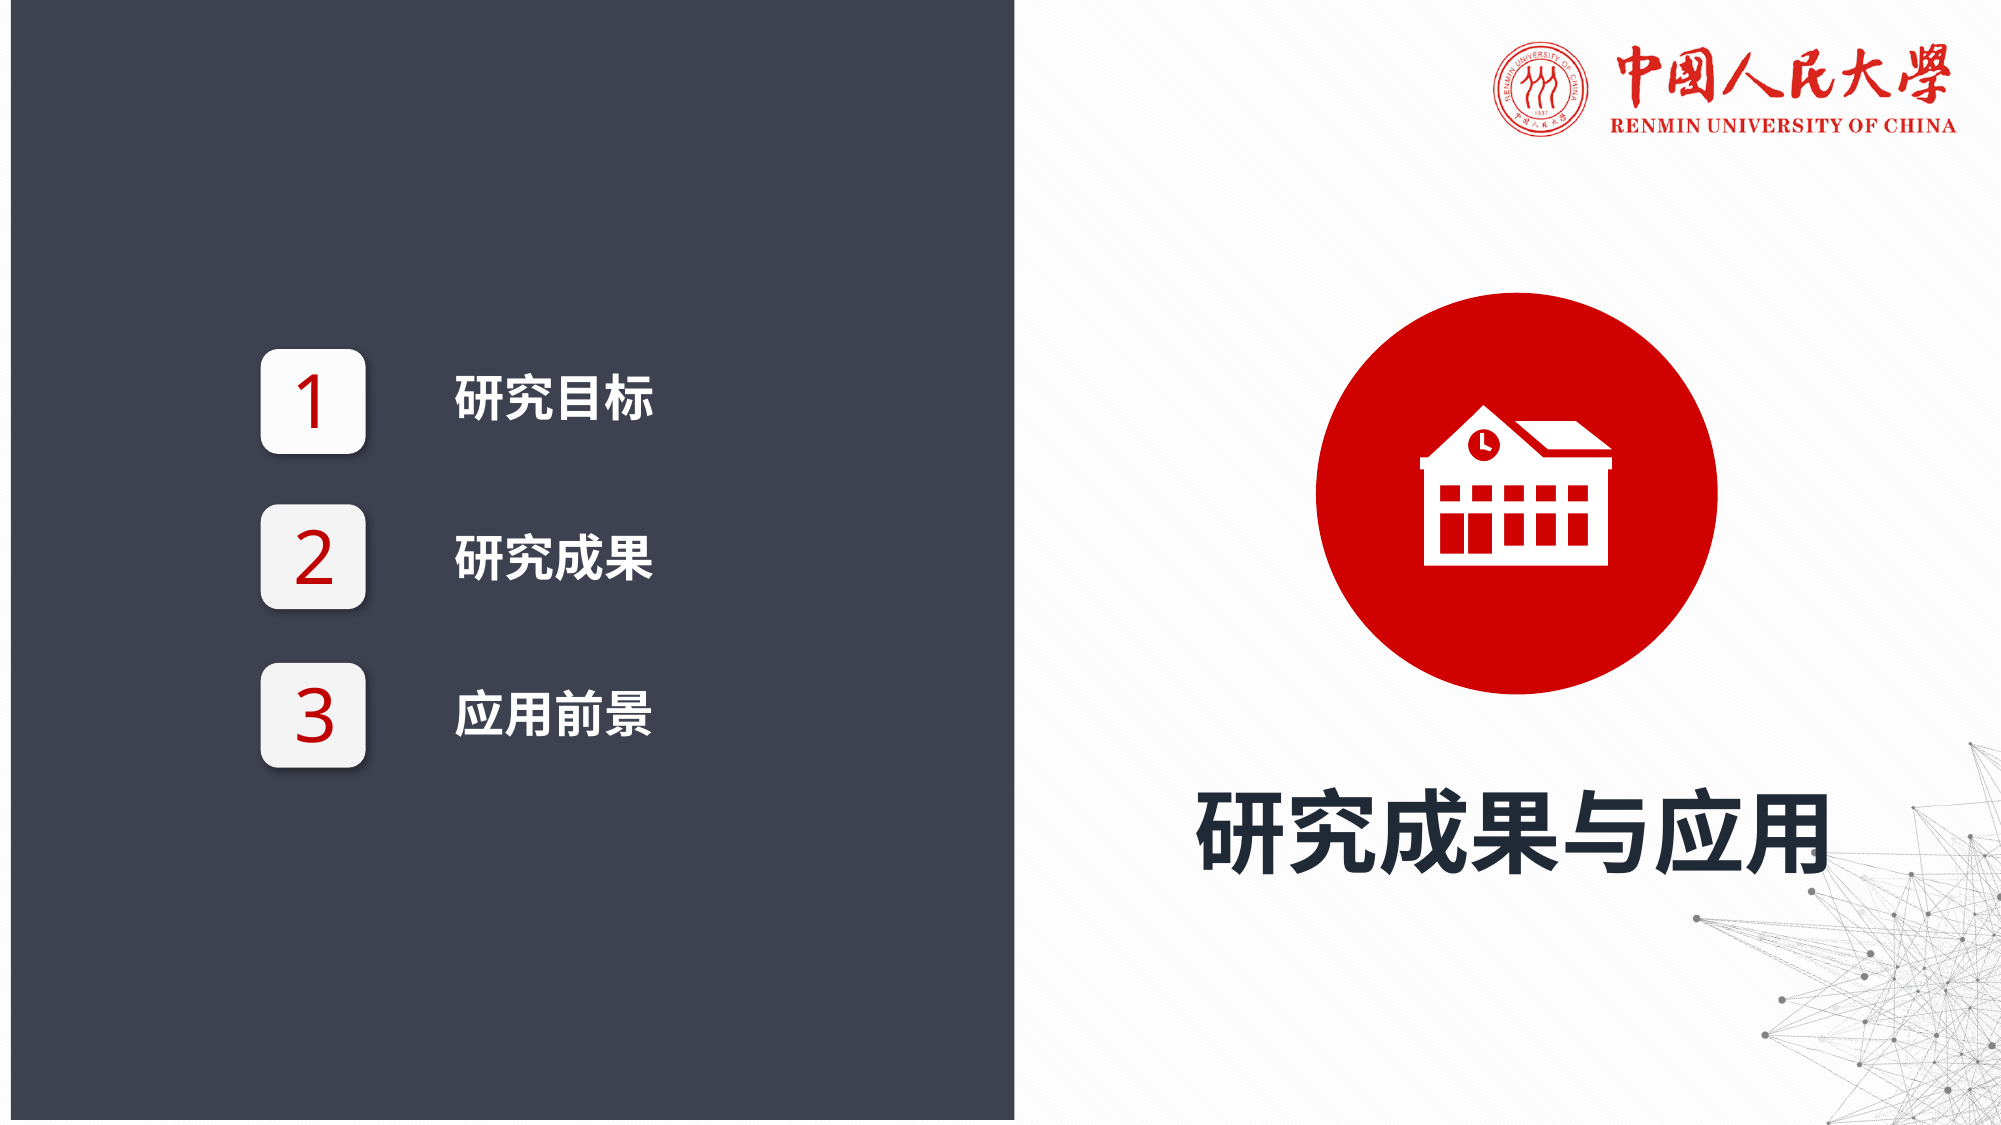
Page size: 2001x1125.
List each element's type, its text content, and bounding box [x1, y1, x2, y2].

picture [1570, 564, 2001, 1125]
text_box 研究成果与应用 [1180, 767, 1570, 893]
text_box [1315, 292, 1718, 695]
picture [1473, 28, 1963, 144]
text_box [250, 660, 671, 768]
text_box [10, 0, 1015, 1121]
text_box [250, 501, 671, 610]
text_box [253, 346, 671, 454]
